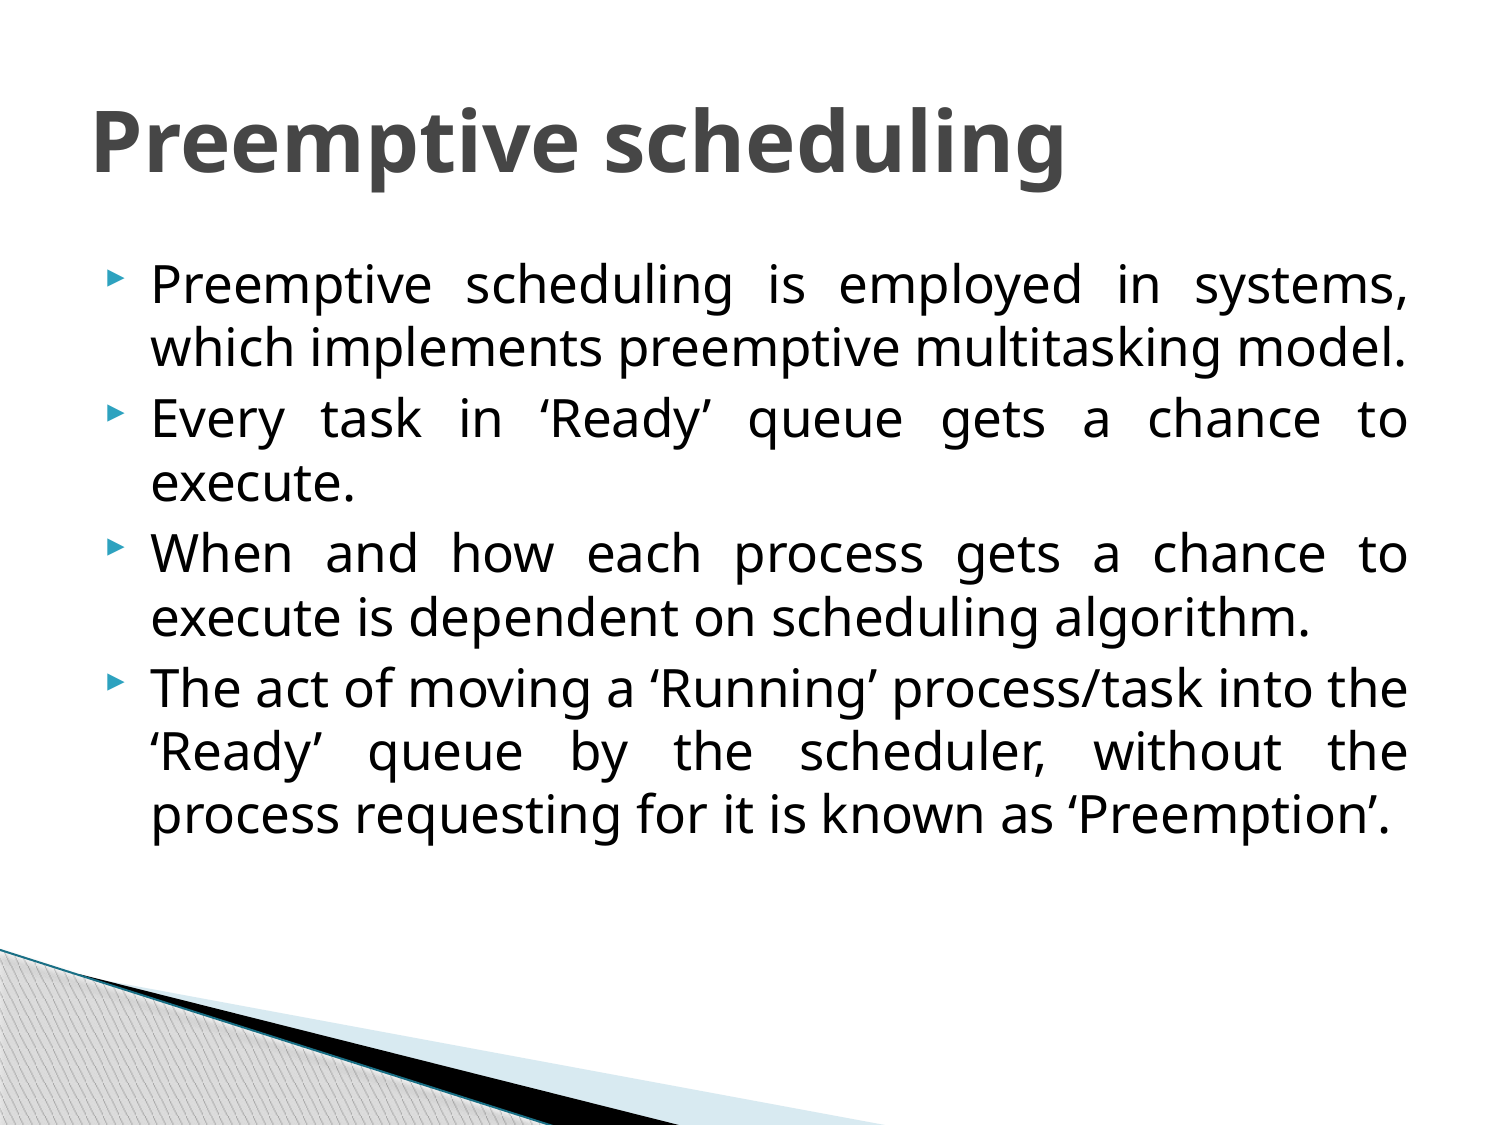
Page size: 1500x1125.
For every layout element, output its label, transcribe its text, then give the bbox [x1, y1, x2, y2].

list Preemptive scheduling is employed in systems, which implements preemptive multitasking model. Every task in ‘Ready’ queue gets a chance to execute. When and how each process gets a chance to execute is dependent on scheduling algorithm. The act of moving a ‘Running’ process/task into the ‘Ready’ queue by the scheduler, without the process requesting for it is known as ‘Preemption’. [75, 243, 1425, 986]
title Preemptive scheduling [75, 45, 1425, 233]
